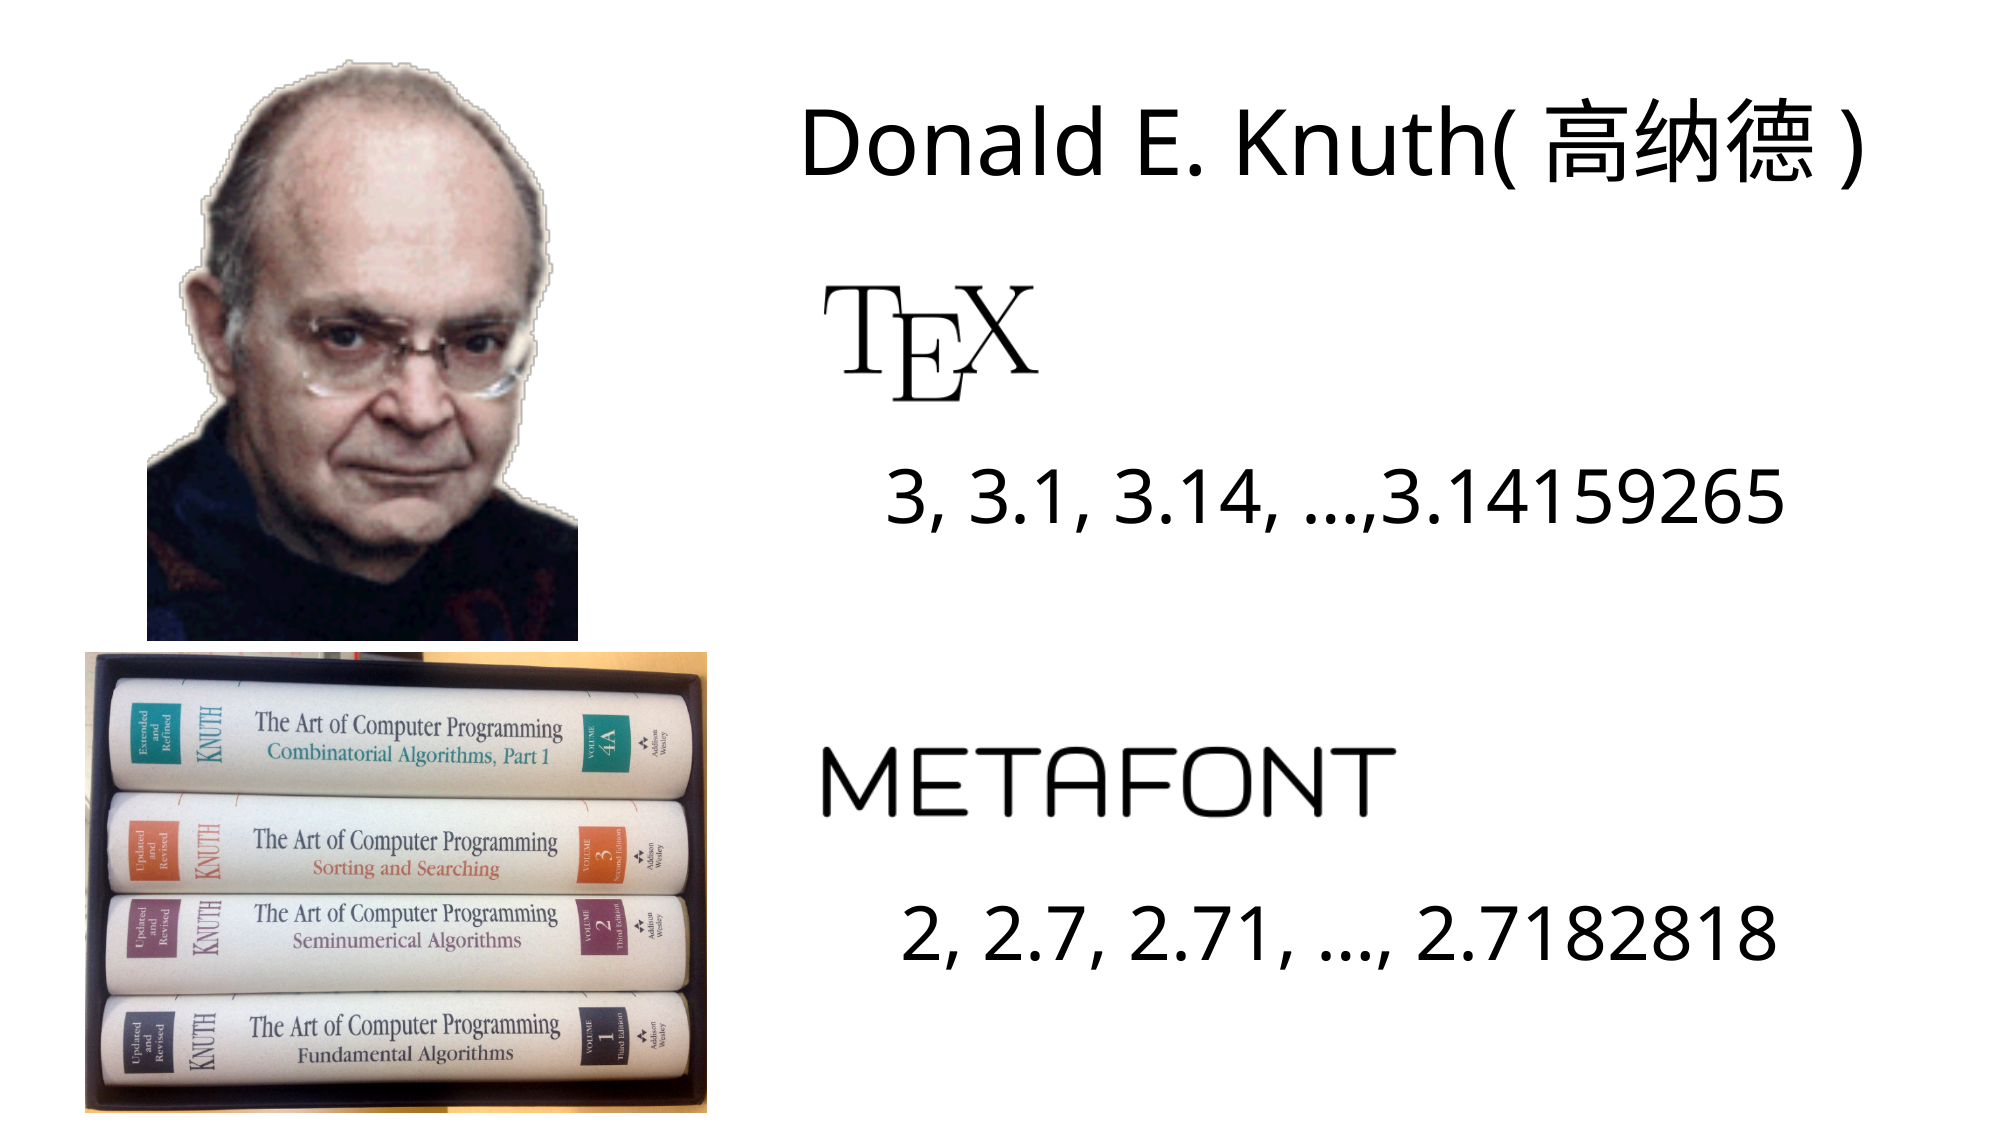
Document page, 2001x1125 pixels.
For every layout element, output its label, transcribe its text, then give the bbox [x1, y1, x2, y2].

text_box 2, 2.7, 2.71, …, 2.7182818 [885, 877, 1795, 983]
picture [85, 651, 707, 1113]
title Donald E. Knuth(高纳德) [763, 45, 1900, 233]
picture [147, 49, 579, 641]
text_box 3, 3.1, 3.14, …,3.14159265 [853, 430, 1821, 557]
picture [815, 734, 1404, 829]
picture [823, 281, 1040, 406]
